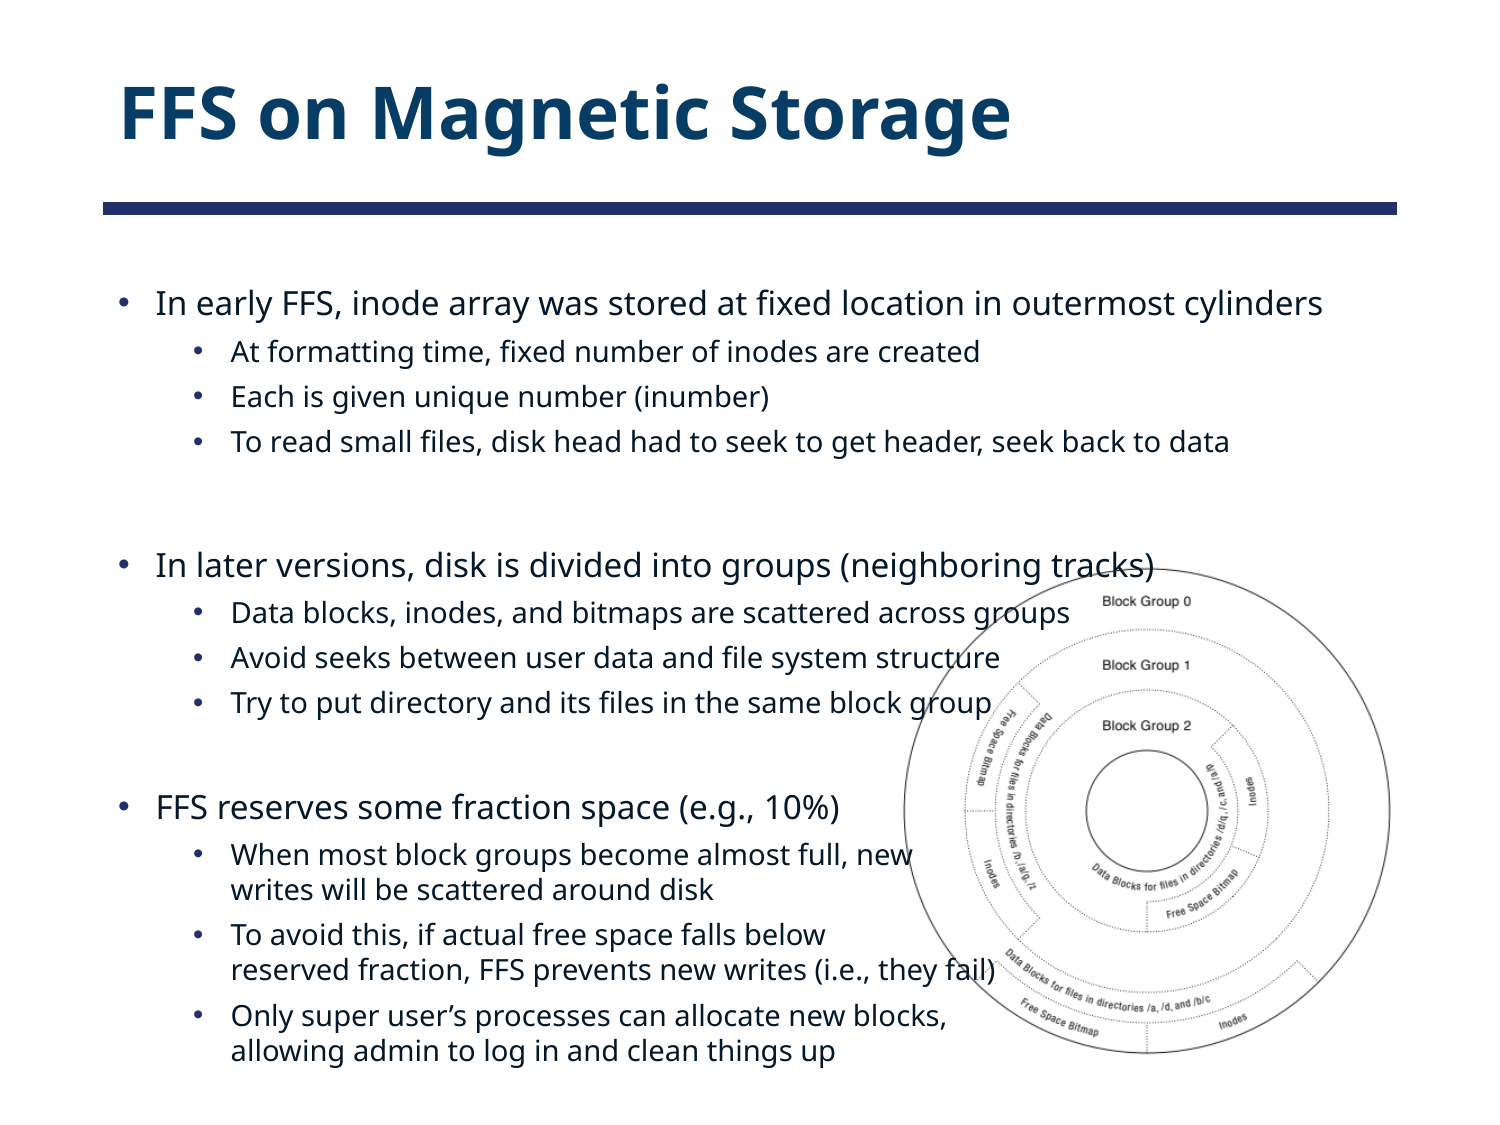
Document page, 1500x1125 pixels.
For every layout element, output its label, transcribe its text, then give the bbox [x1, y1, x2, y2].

list In early FFS, inode array was stored at fixed location in outermost cylinders At formatting time, fixed number of inodes are created Each is given unique number (inumber) To read small files, disk head had to seek to get header, seek back to data In later versions, disk is divided into groups (neighboring tracks) Data blocks, inodes, and bitmaps are scattered across groups Avoid seeks between user data and file system structure Try to put directory and its files in the same block group FFS reserves some fraction space (e.g., 10%) When most block groups become almost full, new writes will be scattered around disk To avoid this, if actual free space falls below reserved fraction, FFS prevents new writes (i.e., they fail) Only super user’s processes can allocate new blocks, allowing admin to log in and clean things up [103, 275, 1397, 1091]
title FFS on Magnetic Storage [103, 34, 1397, 197]
picture [894, 542, 1397, 1078]
